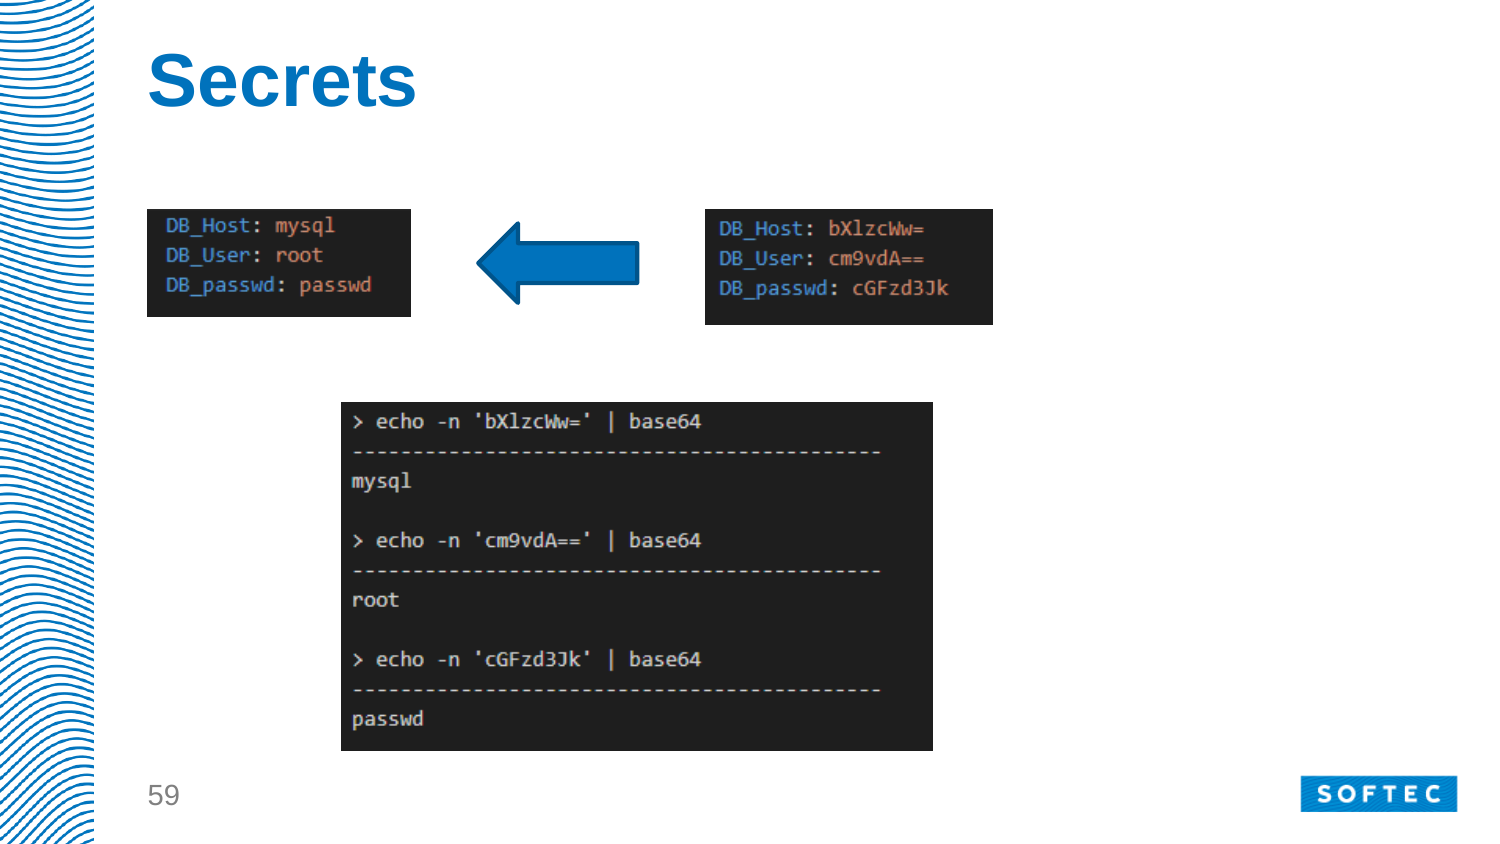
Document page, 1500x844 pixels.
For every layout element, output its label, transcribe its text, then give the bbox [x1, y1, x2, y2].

title Secrets [147, 41, 1412, 124]
picture [0, 0, 94, 844]
picture [341, 401, 933, 751]
picture [1297, 772, 1500, 844]
text_box [476, 221, 640, 305]
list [147, 208, 411, 318]
picture [705, 208, 994, 326]
